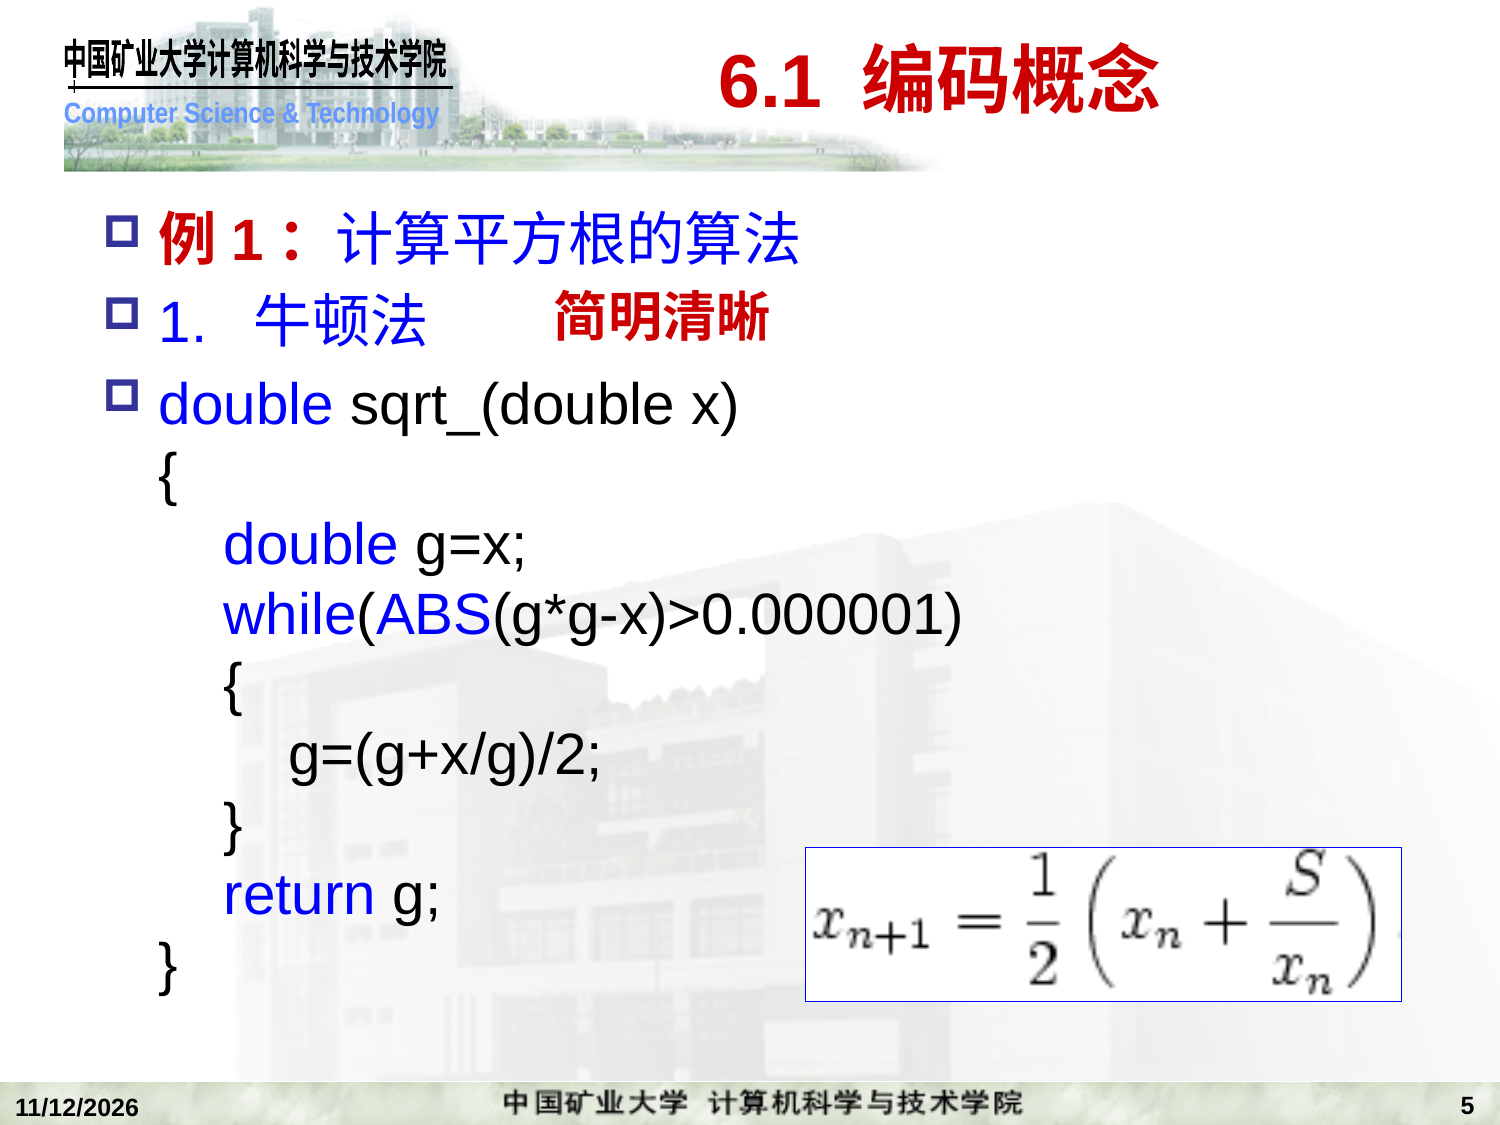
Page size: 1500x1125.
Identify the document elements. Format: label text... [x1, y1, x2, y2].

title 6.1 编码概念 [478, 14, 1402, 141]
list 例1：计算平方根的算法 1. 牛顿法 double sqrt_(double x) { double g=x; while(ABS(g*g-x)>0.000001) { g=(g+x/g)/2; } return g; } [87, 194, 1438, 1028]
picture [64, 0, 954, 175]
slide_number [0, 1083, 313, 1125]
text_box 简明清晰 [539, 274, 786, 355]
slide_number 5 [1364, 1082, 1500, 1125]
picture [804, 847, 1402, 1002]
picture [0, 1082, 1364, 1125]
picture [68, 51, 73, 59]
